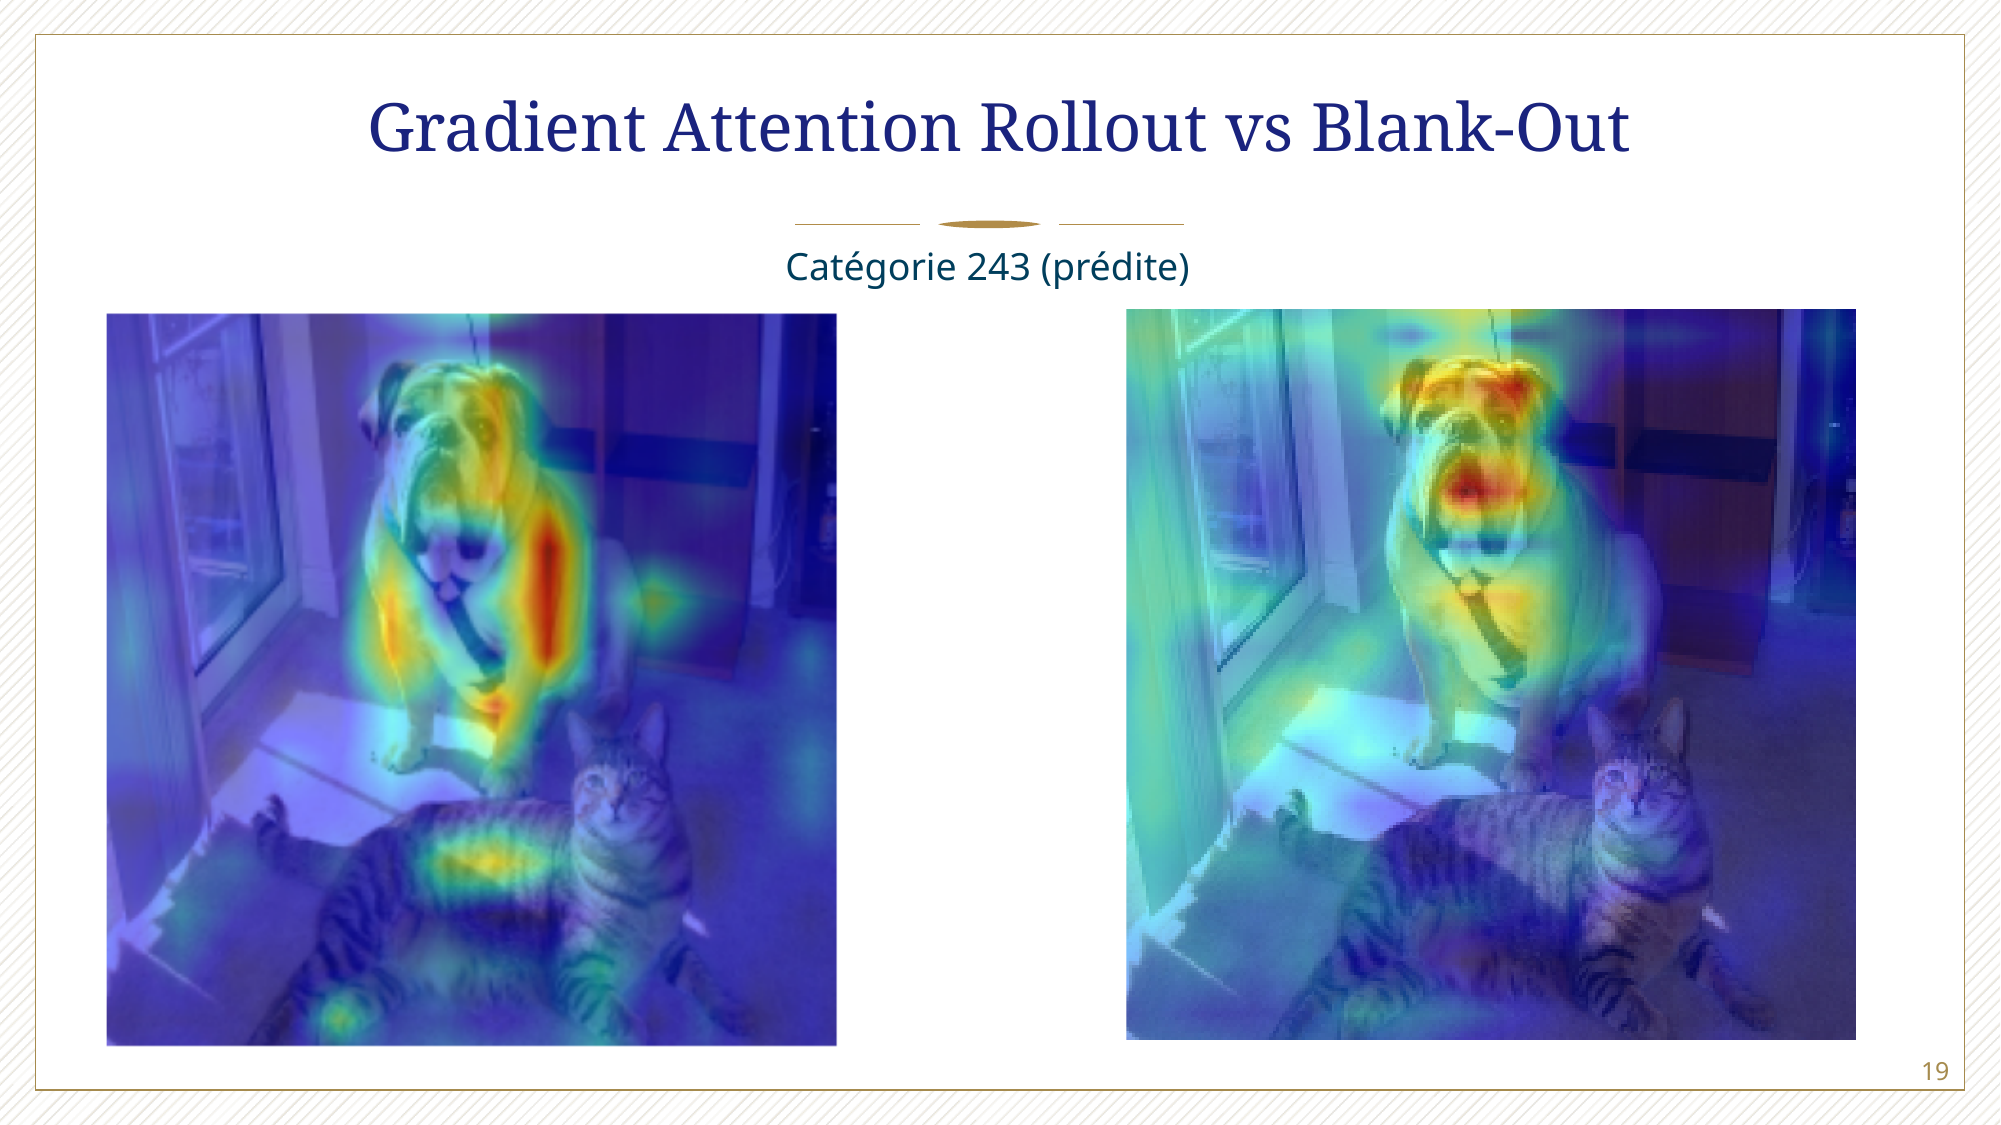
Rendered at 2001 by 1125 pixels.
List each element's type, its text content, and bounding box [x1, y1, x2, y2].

text_box Catégorie 243 (prédite) [770, 235, 1294, 296]
picture [0, 0, 2001, 1125]
text_box 19 [1514, 1042, 1965, 1103]
text_box Gradient Attention Rollout vs Blank-Out [137, 34, 1863, 225]
